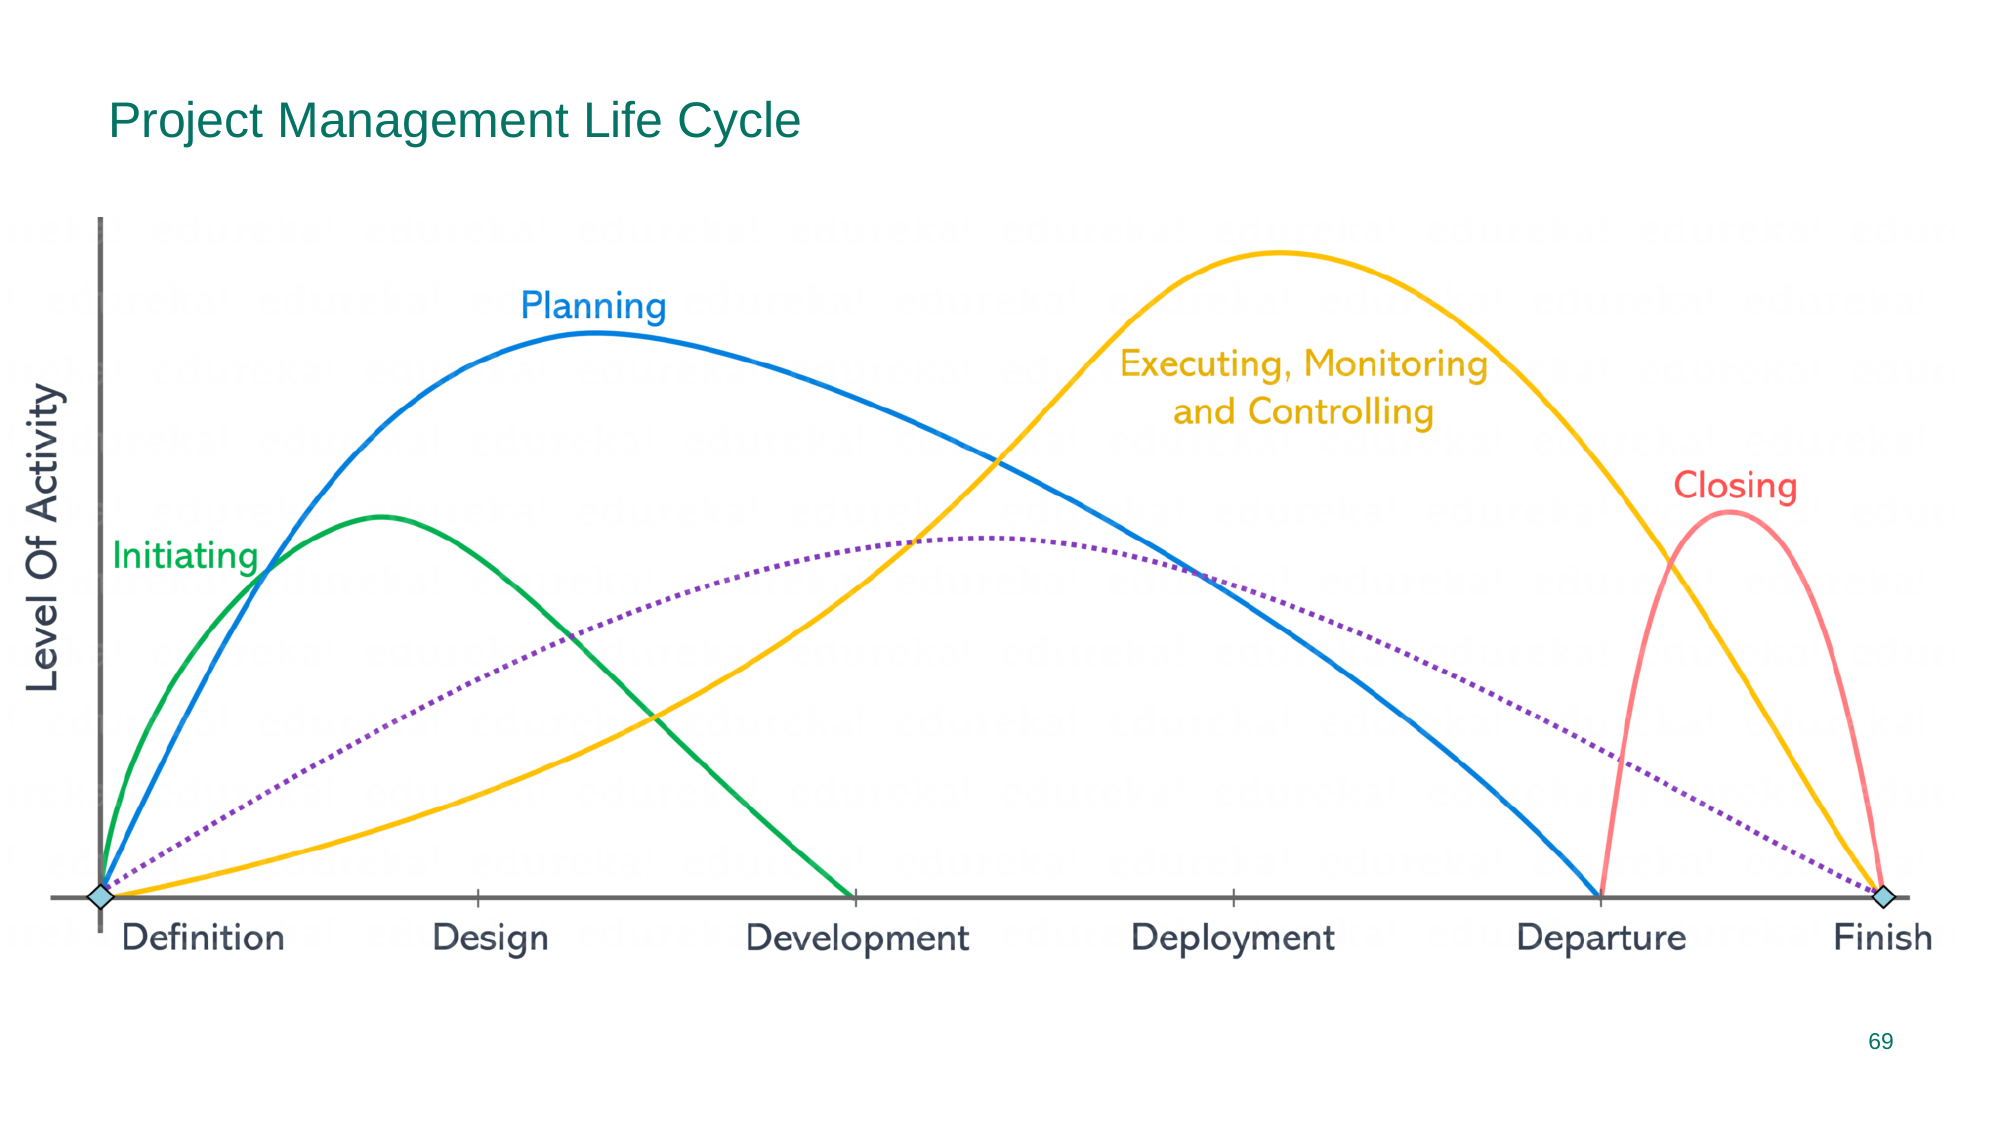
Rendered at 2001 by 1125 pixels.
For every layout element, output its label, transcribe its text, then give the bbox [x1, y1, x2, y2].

slide_number 69 [1805, 1015, 1894, 1065]
title Project Management Life Cycle [108, 94, 1377, 216]
picture [0, 217, 2000, 984]
